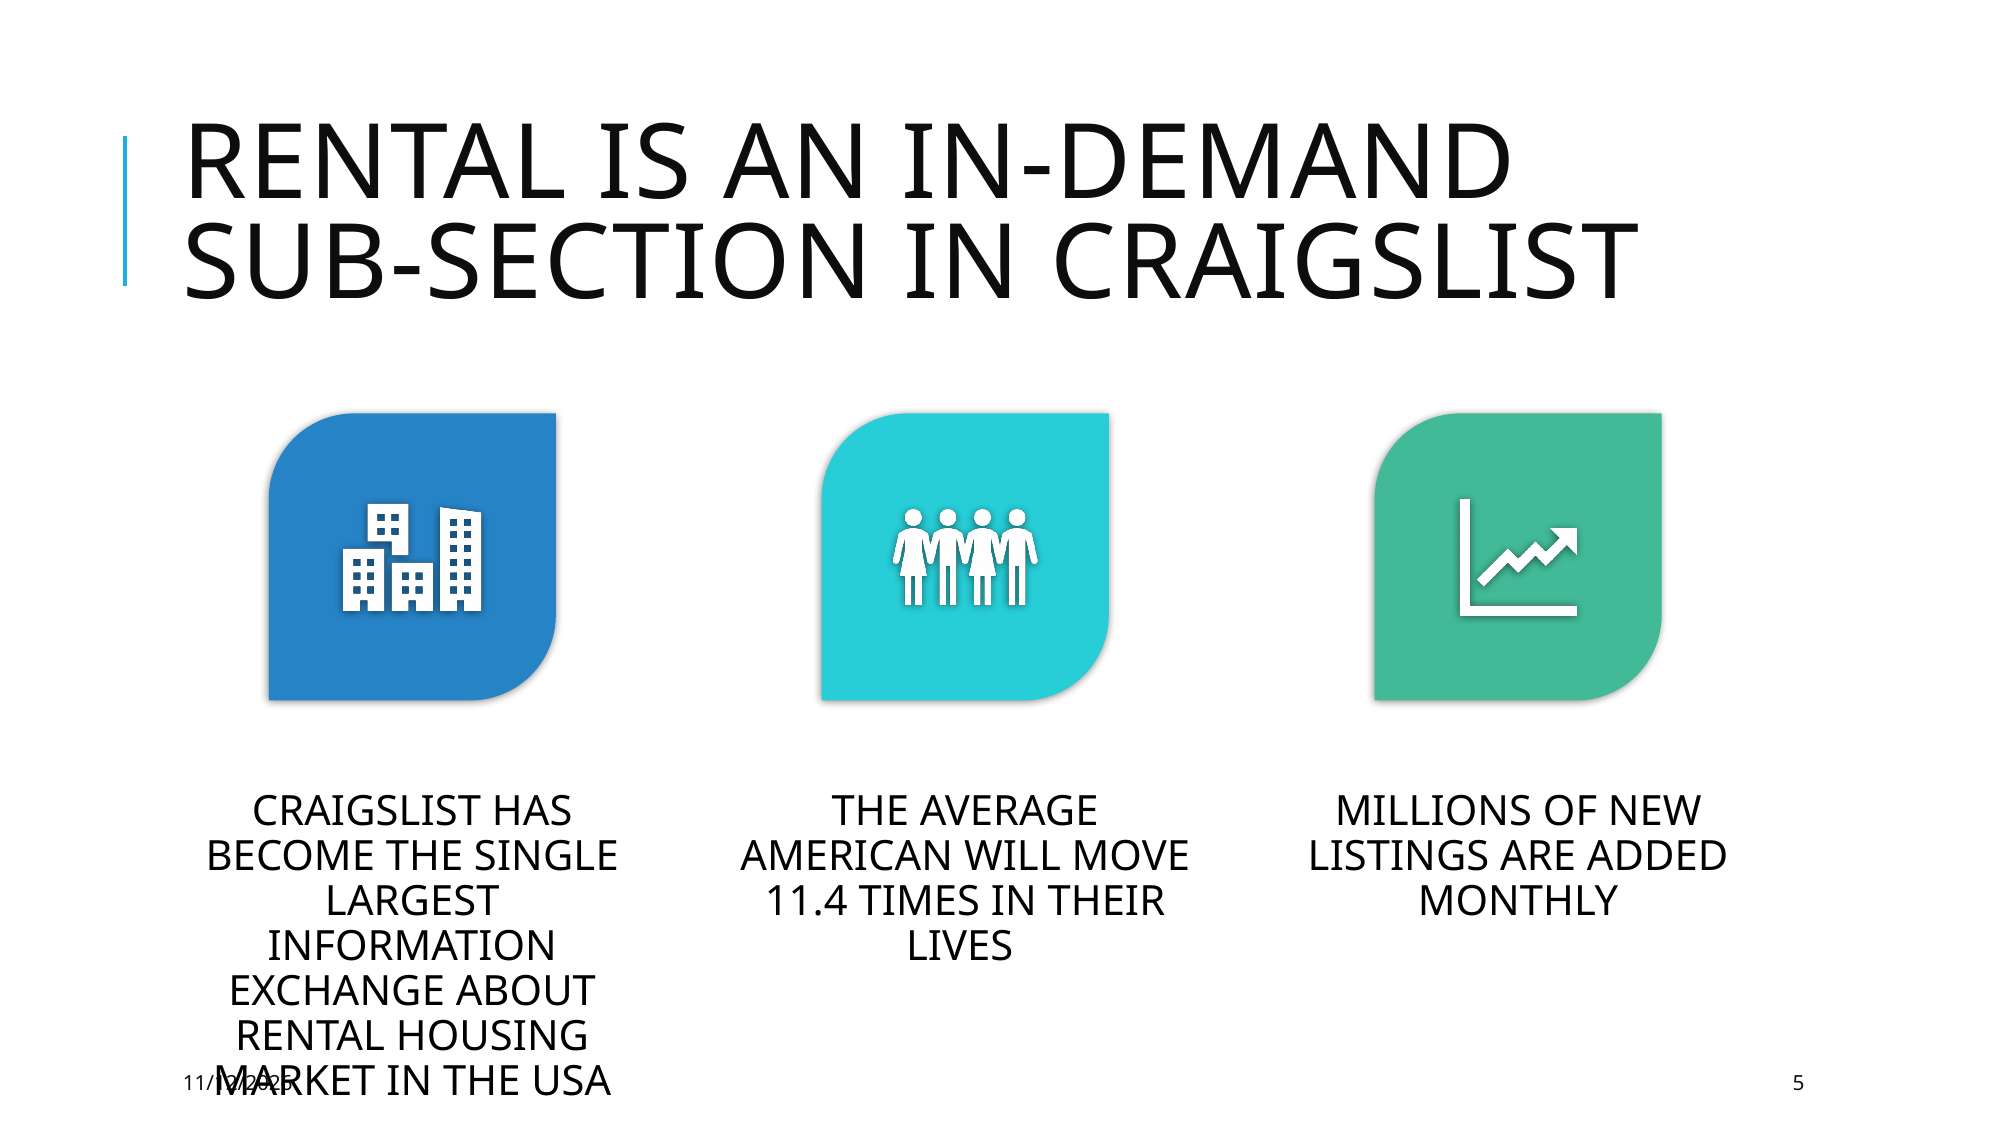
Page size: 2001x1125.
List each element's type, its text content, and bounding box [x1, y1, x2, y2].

slide_number 5 [1777, 1061, 1938, 1107]
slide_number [168, 1061, 522, 1107]
title Rental is an in-demand sub-section in craigslist [168, 96, 1763, 342]
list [167, 374, 1763, 1036]
